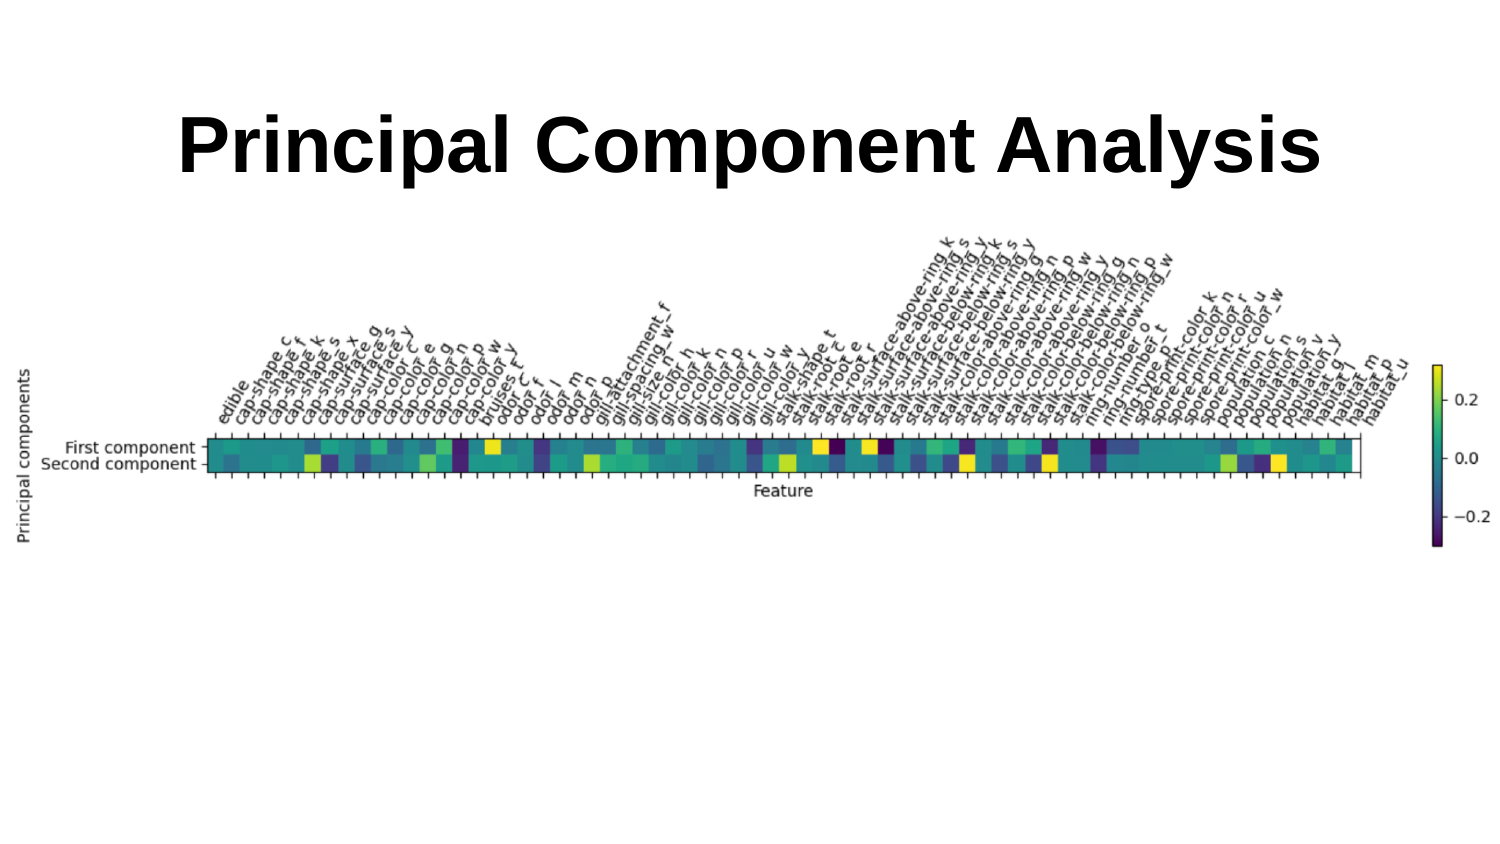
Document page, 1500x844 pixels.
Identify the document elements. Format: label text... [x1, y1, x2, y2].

picture [0, 219, 1500, 562]
title Principal Component Analysis [51, 77, 1449, 172]
